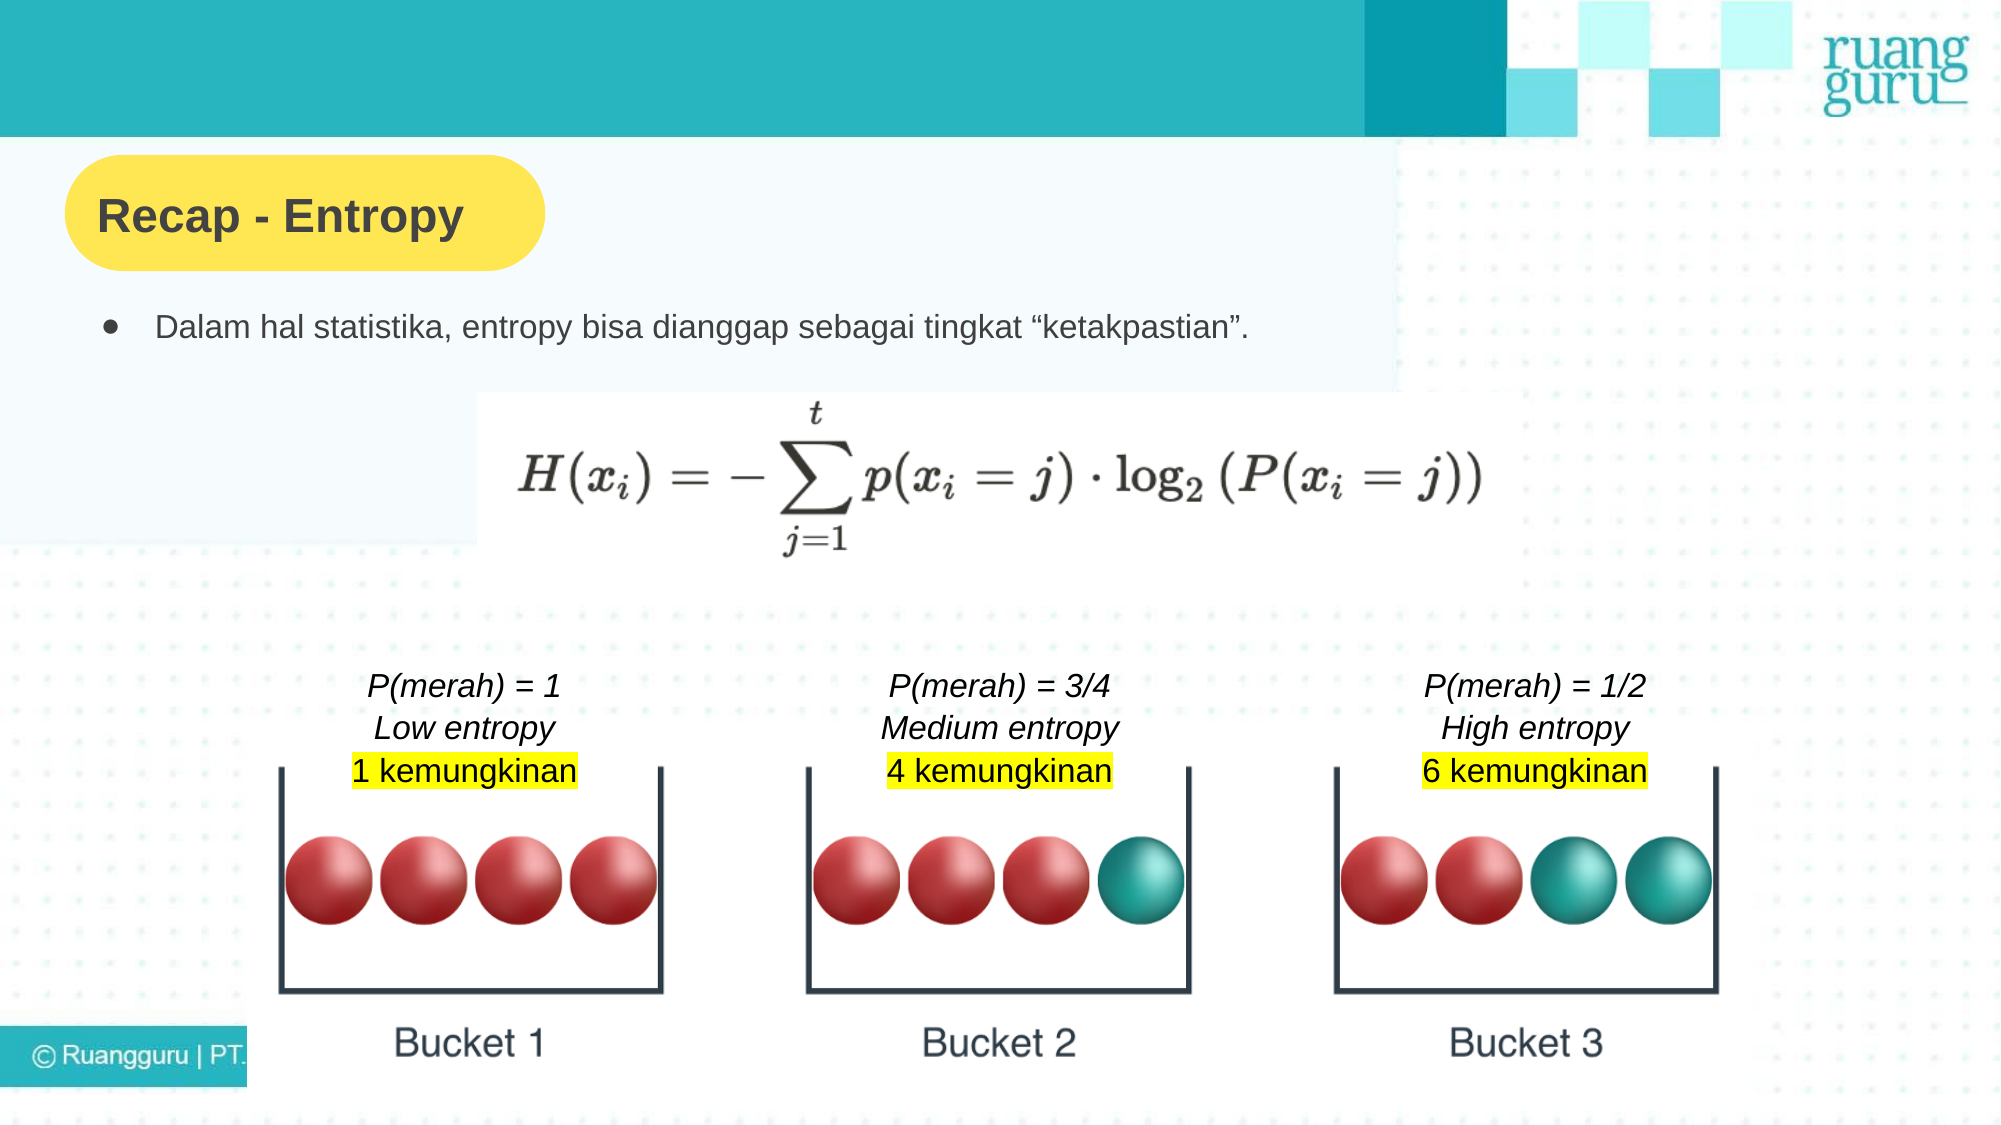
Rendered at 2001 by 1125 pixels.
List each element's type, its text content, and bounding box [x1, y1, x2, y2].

text_box Dalam hal statistika, entropy bisa dianggap sebagai tingkat “ketakpastian”. [64, 291, 1867, 420]
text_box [246, 648, 1753, 1096]
picture [0, 0, 2001, 1125]
text_box Recap - Entropy [64, 154, 546, 272]
